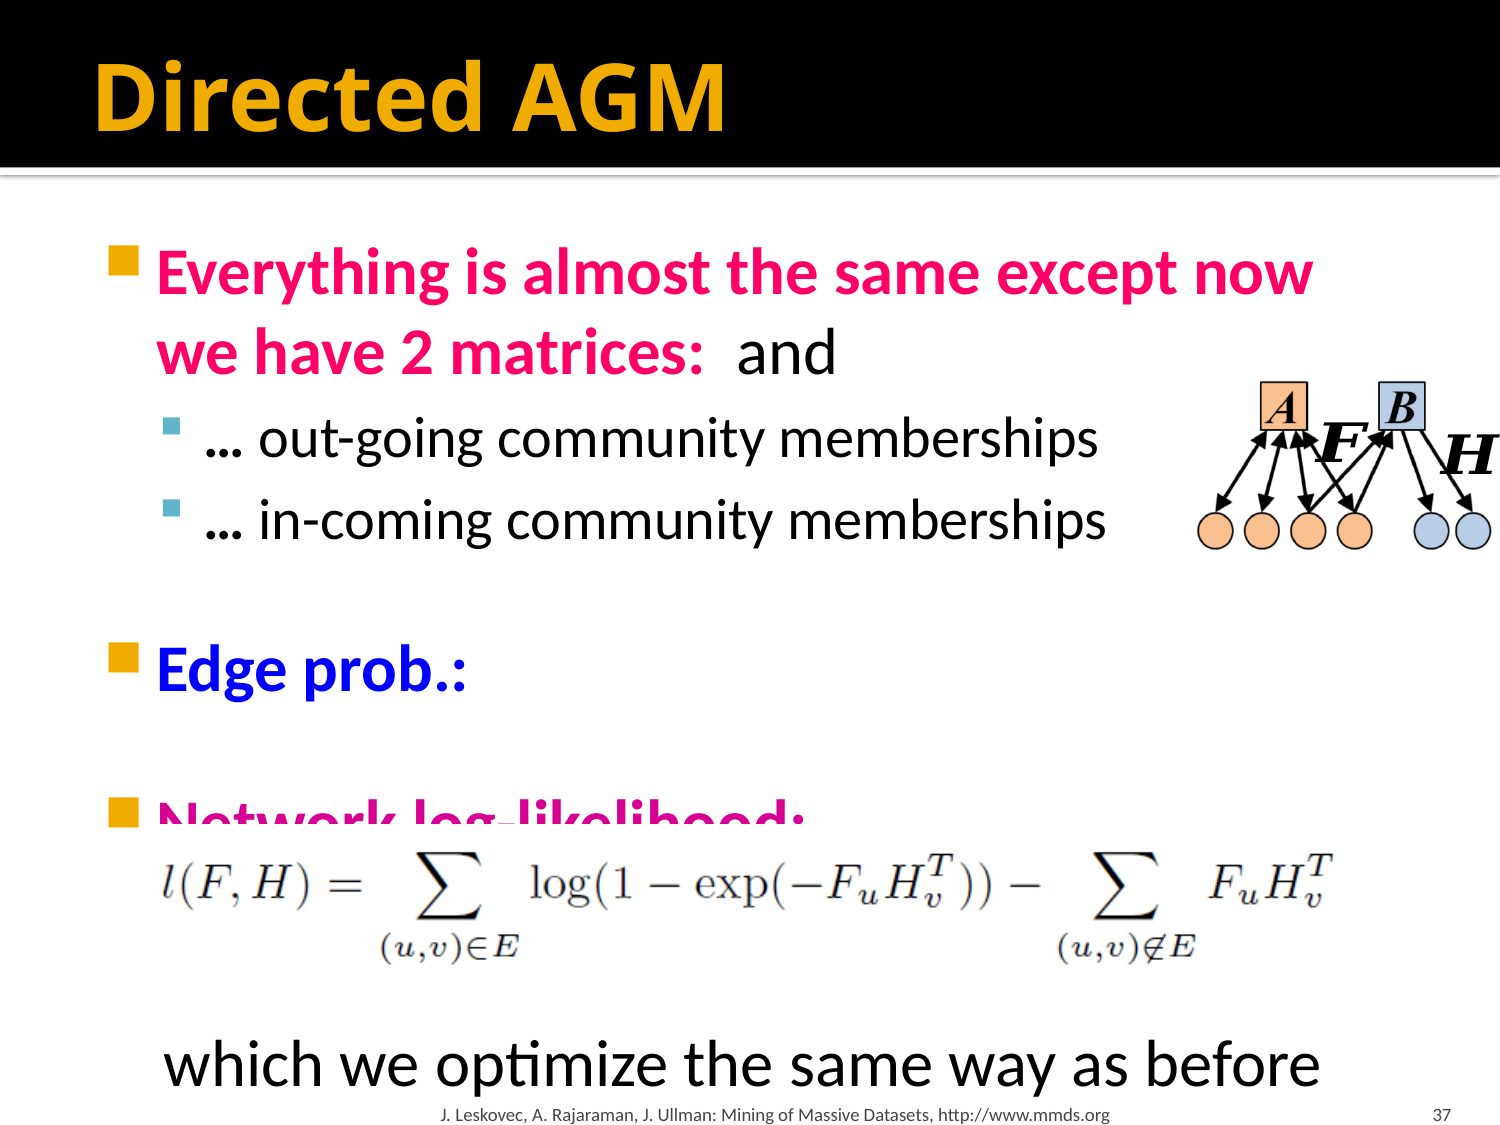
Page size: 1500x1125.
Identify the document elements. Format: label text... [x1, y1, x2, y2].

title Directed AGM [75, 12, 1425, 175]
picture [1187, 374, 1494, 554]
picture [149, 824, 1336, 971]
footer J. Leskovec, A. Rajaraman, J. Ullman: Mining of Massive Datasets, http://www.mmds.org [433, 1080, 1337, 1125]
slide_number 37 [1345, 1080, 1467, 1125]
